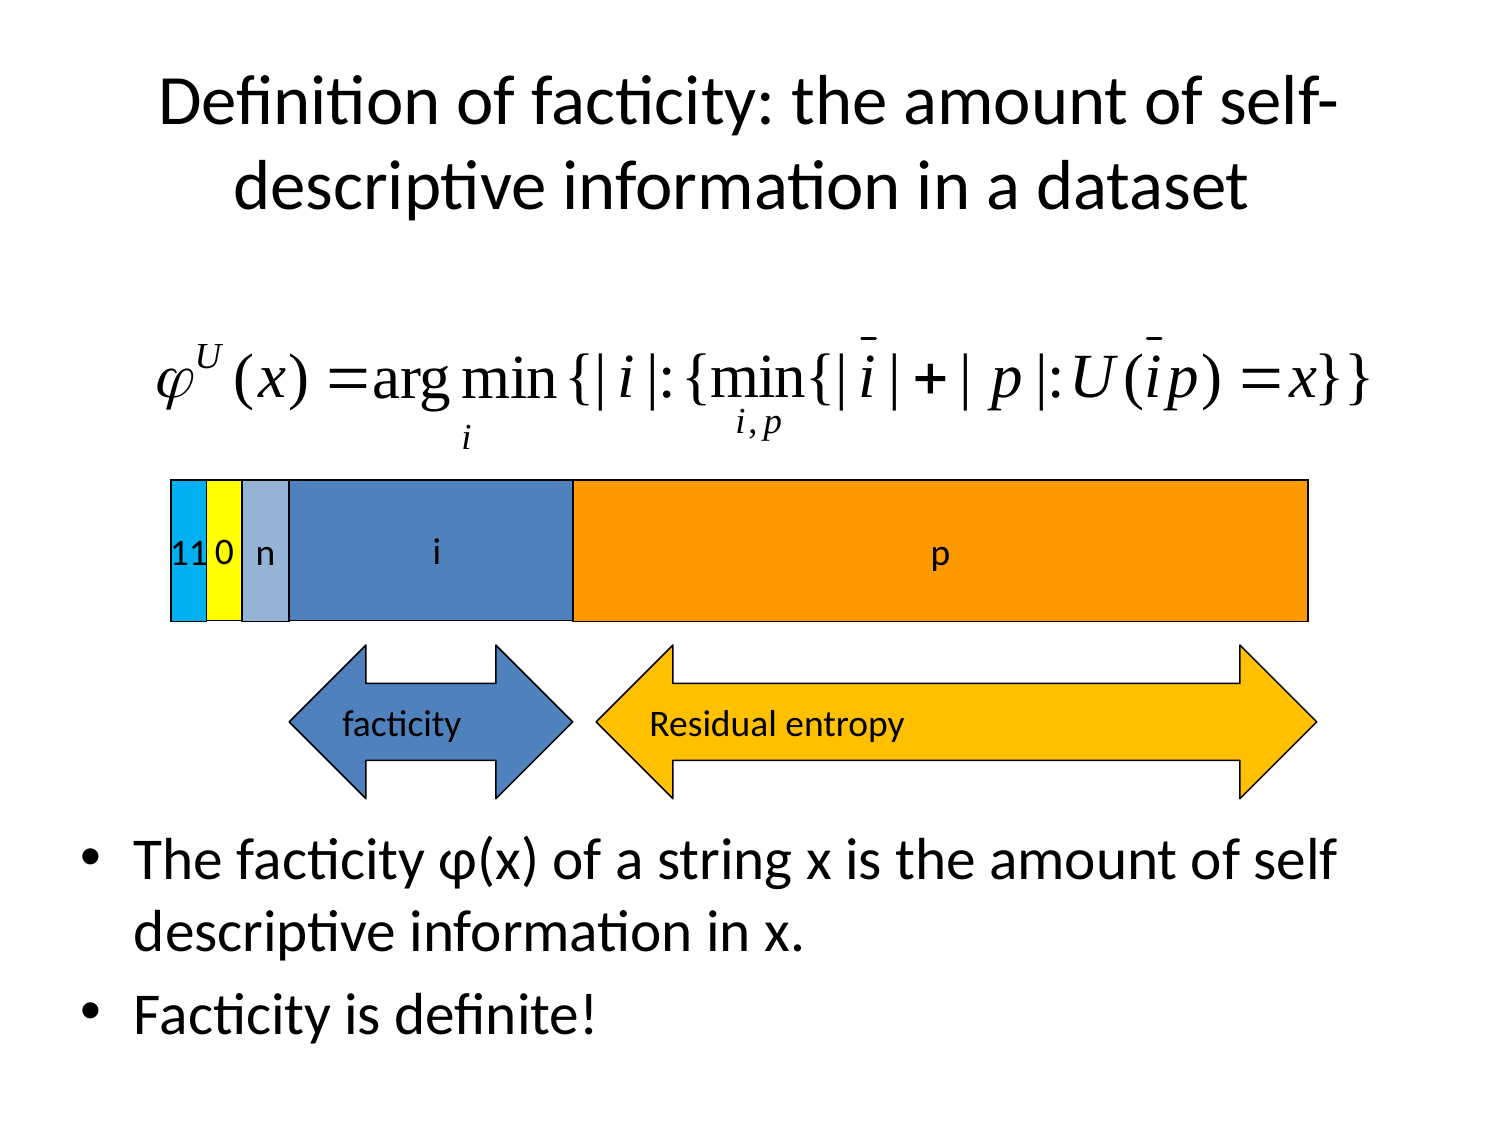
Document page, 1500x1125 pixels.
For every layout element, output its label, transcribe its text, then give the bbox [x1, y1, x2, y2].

text_box 11 [171, 479, 207, 622]
text_box n [241, 479, 290, 622]
list The facticity φ(x) of a string x is the amount of self descriptive information in x. Facticity is definite! [64, 314, 1415, 1057]
text_box facticity [289, 645, 573, 799]
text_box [147, 297, 1383, 461]
title Definition of facticity: the amount of self-descriptive information in a dataset [75, 45, 1425, 233]
text_box p [572, 479, 1309, 622]
text_box i [290, 479, 572, 621]
text_box 0 [207, 479, 242, 621]
text_box Residual entropy [596, 645, 1317, 799]
